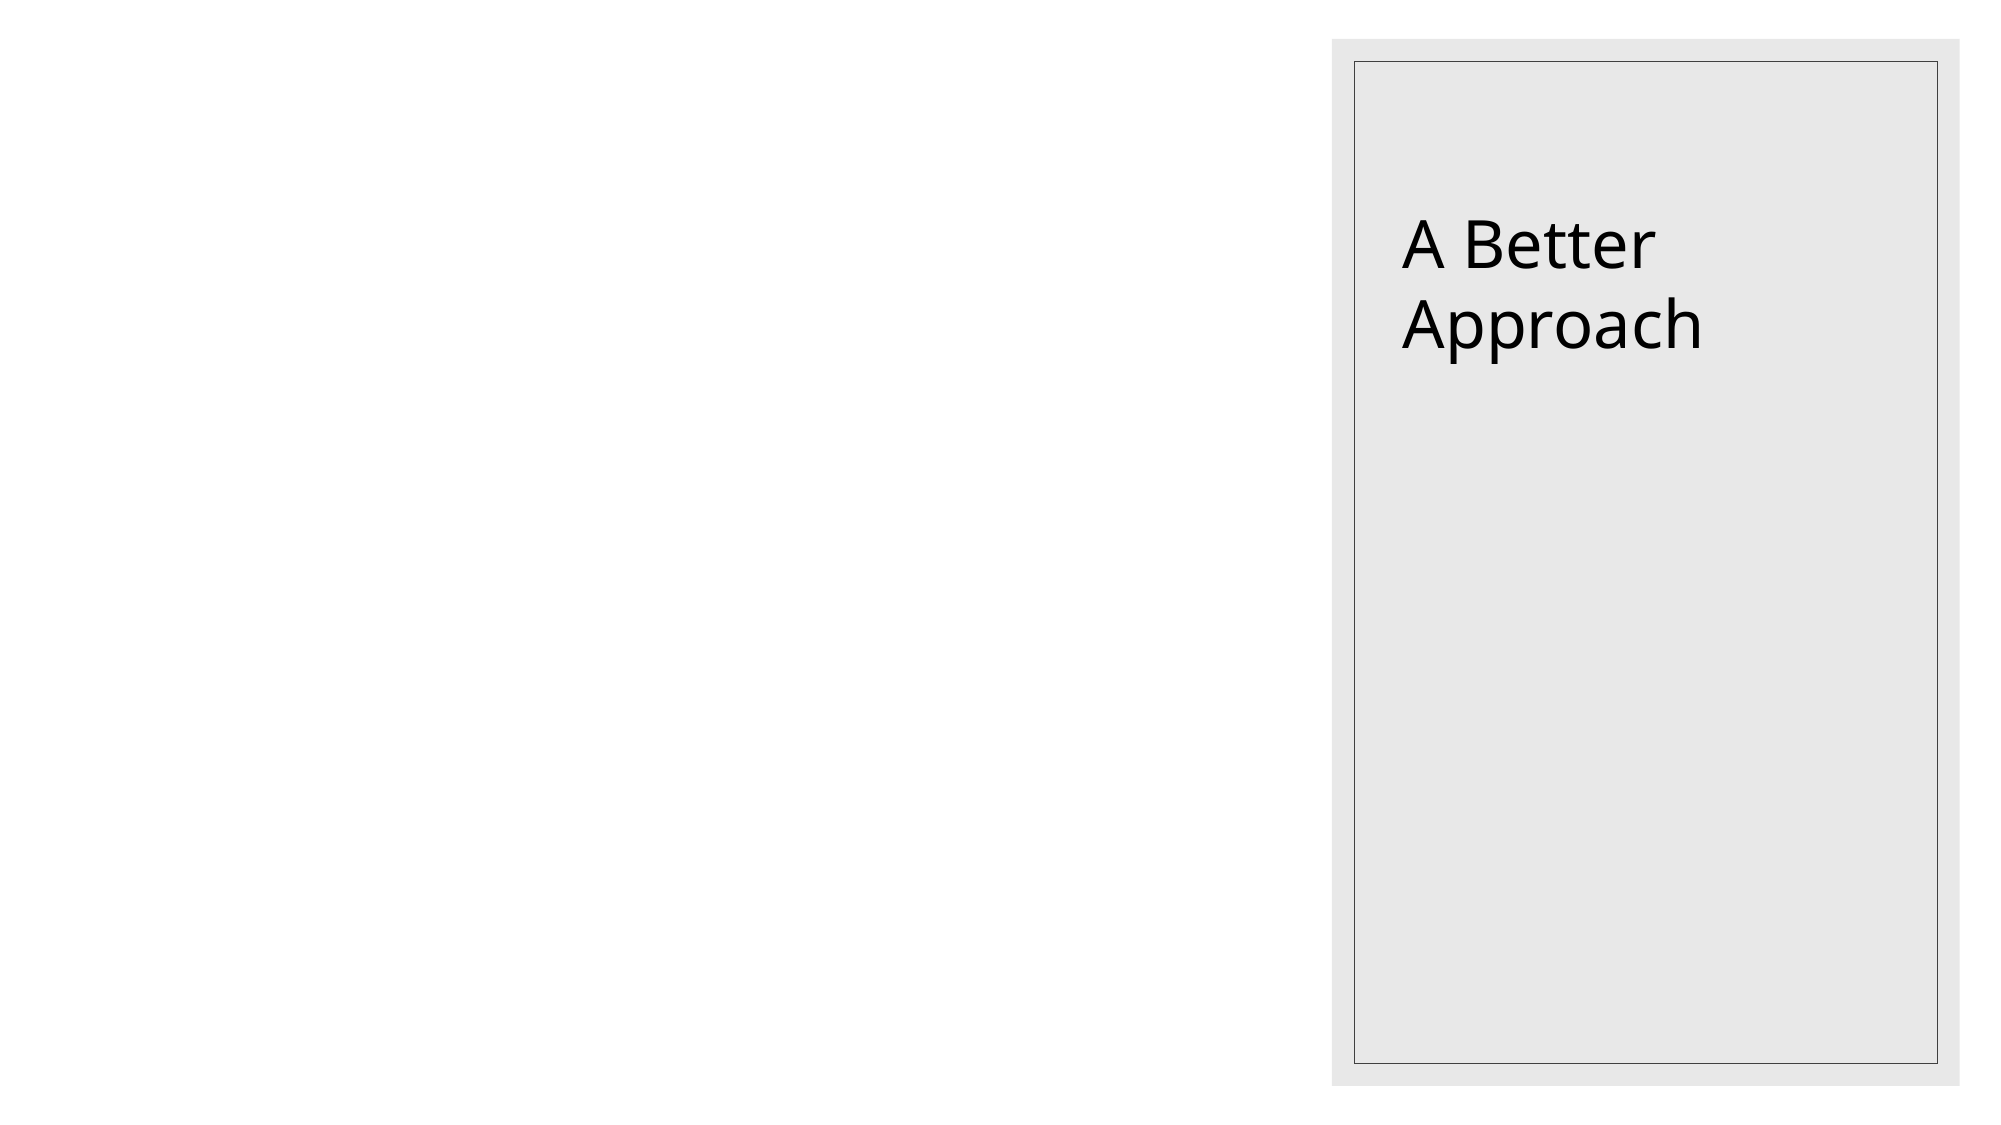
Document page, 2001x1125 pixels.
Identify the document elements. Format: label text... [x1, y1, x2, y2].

title A Better Approach [1387, 99, 1907, 370]
